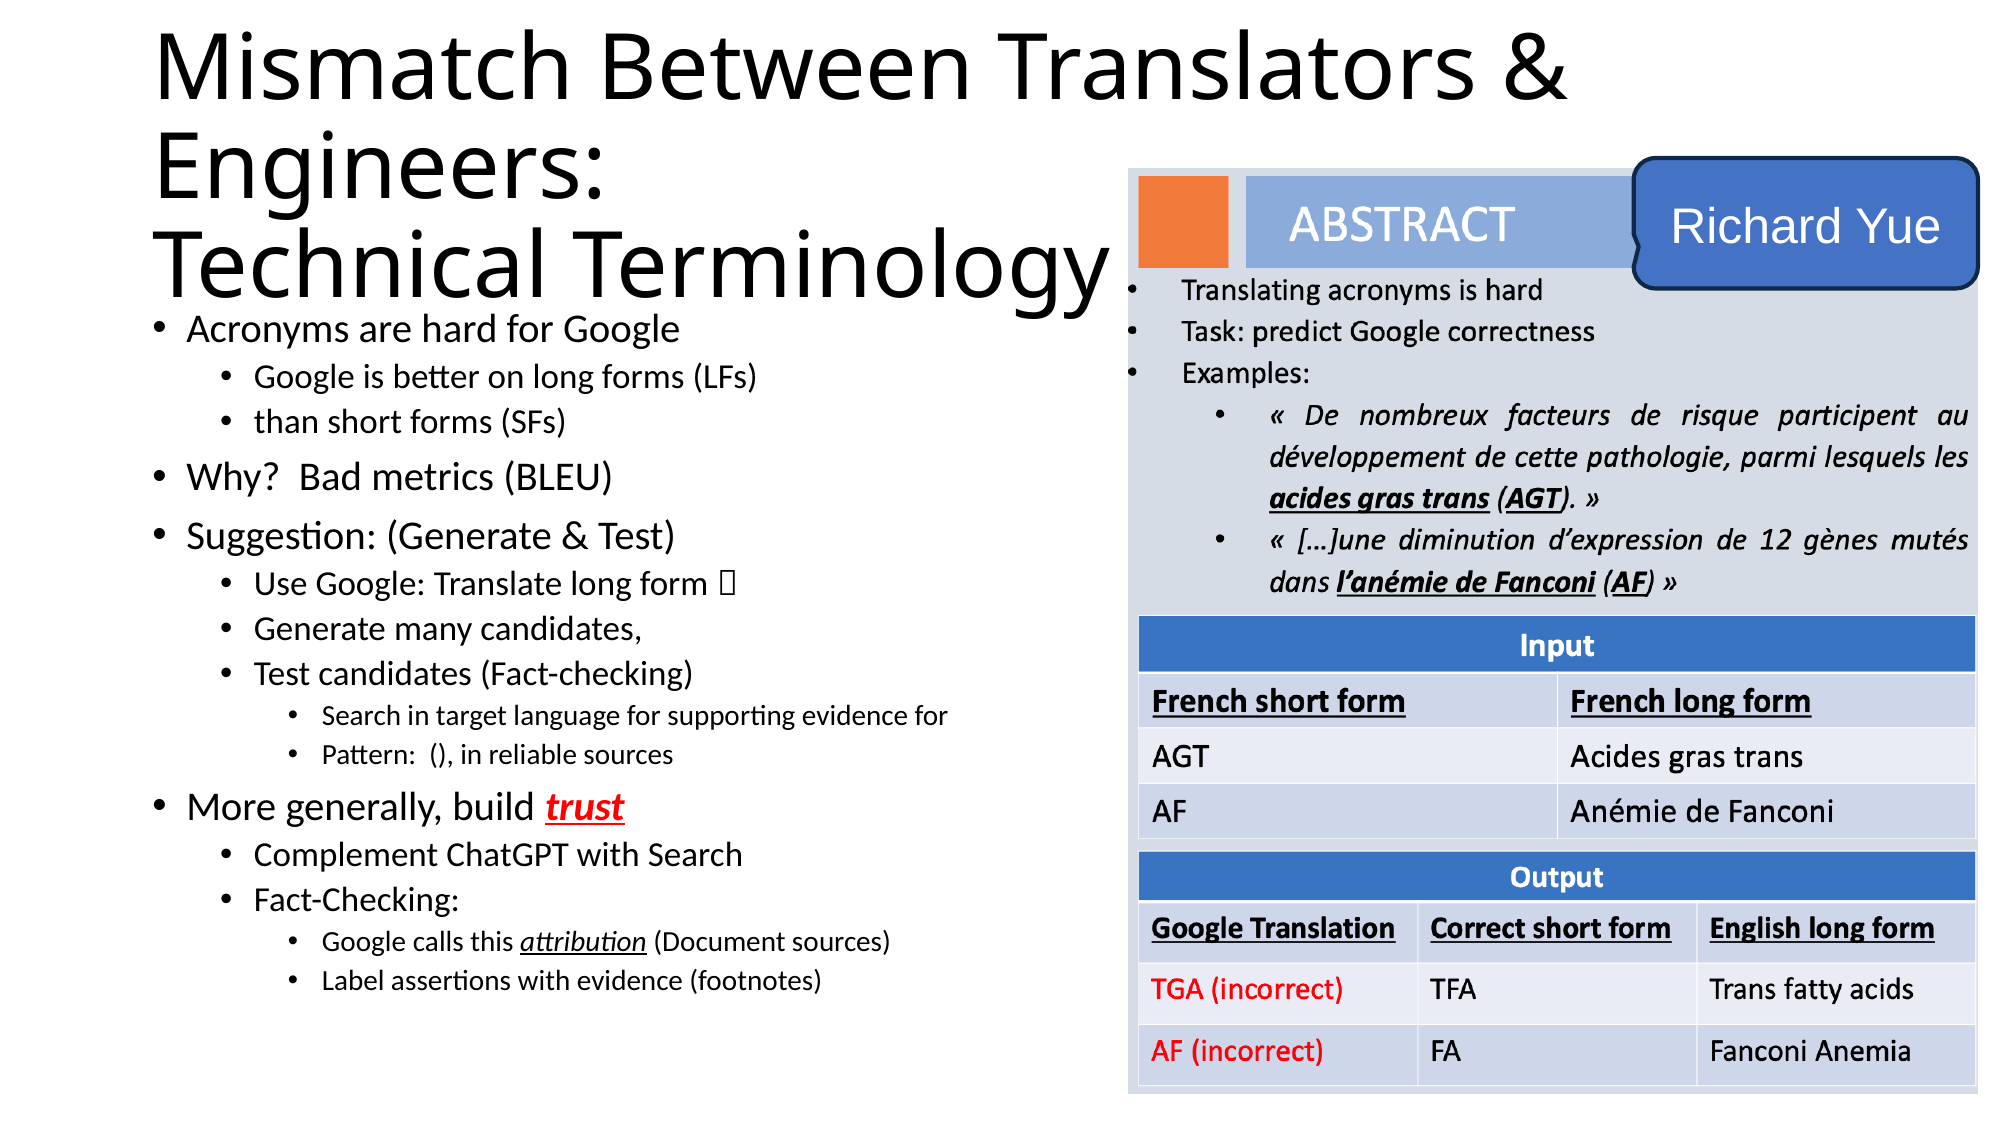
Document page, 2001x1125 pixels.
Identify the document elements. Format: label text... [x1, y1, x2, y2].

title Mismatch Between Translators & Engineers: Technical Terminology [137, 59, 1863, 278]
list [1128, 168, 1979, 1094]
text_box Richard Yue [1637, 158, 1975, 168]
